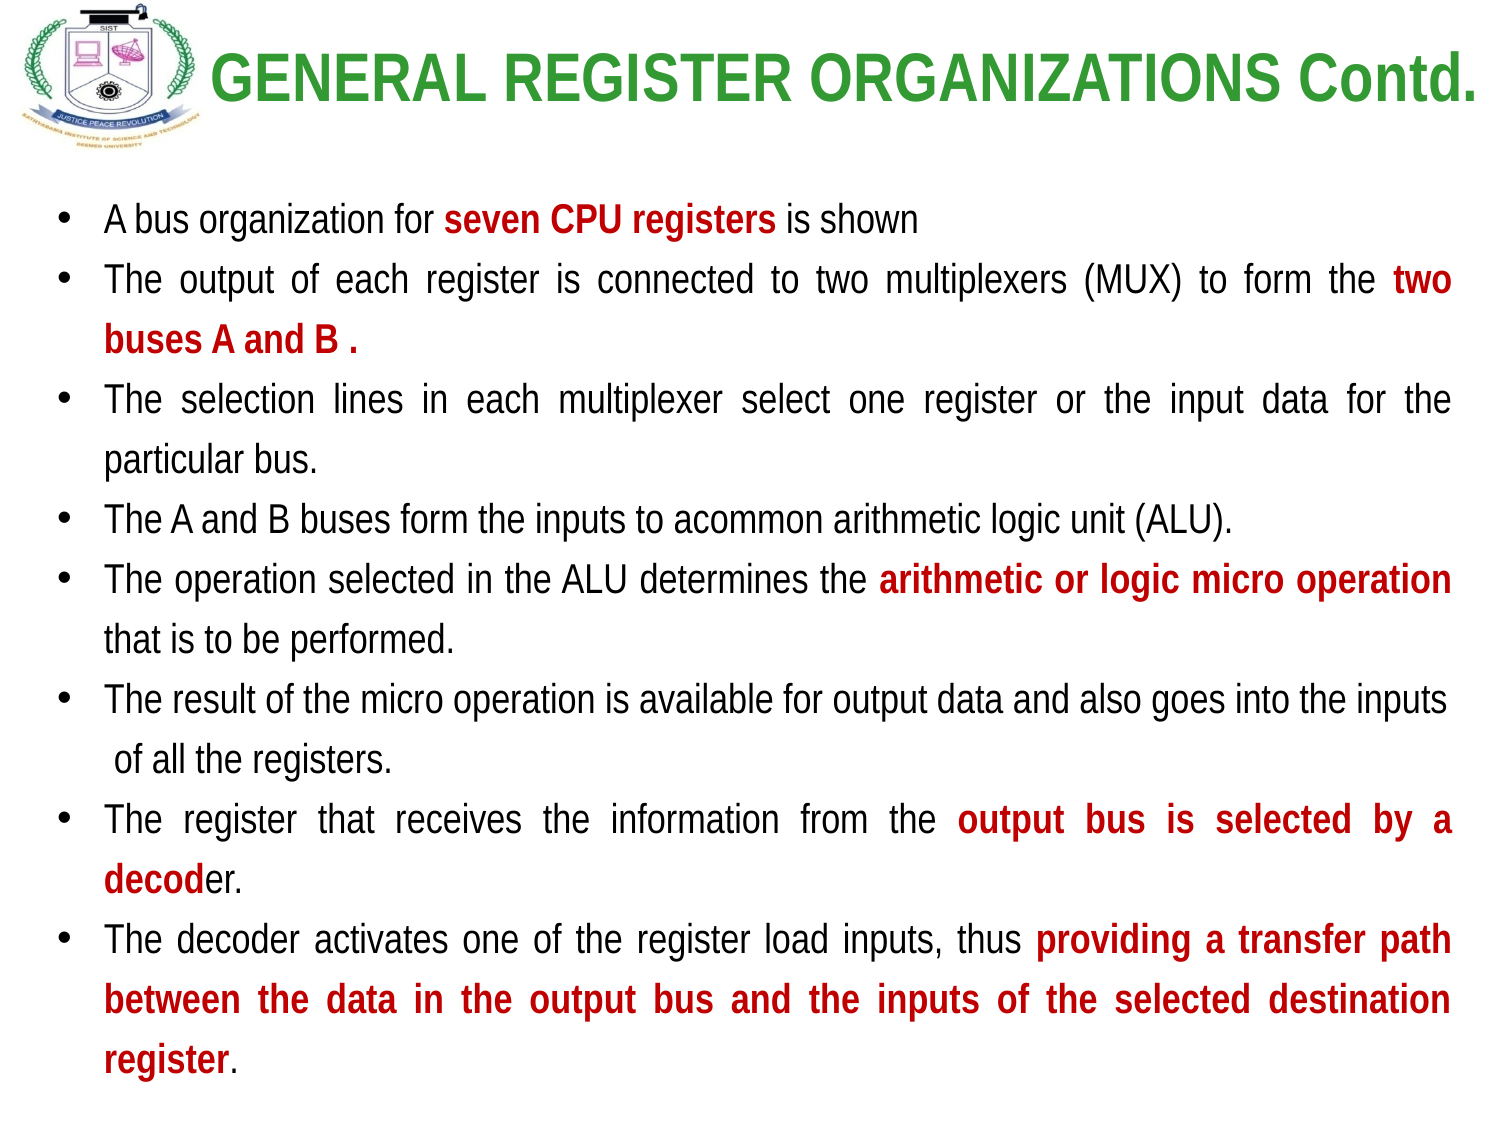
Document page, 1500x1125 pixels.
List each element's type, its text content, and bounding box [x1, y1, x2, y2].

text_box GENERAL REGISTER ORGANIZATIONS Contd. [191, 28, 1500, 136]
picture [0, 0, 220, 163]
text_box A bus organization for seven CPU registers is shown The output of each register is connected to two multiplexers (MUX) to form the two buses A and B . The selection lines in each multiplexer select one register or the input data for the particular bus. The A and B buses form the inputs to acommon arithmetic logic unit (ALU). The operation selected in the ALU determines the arithmetic or logic micro operation that is to be performed. The result of the micro operation is available for output data and also goes into the inputs of all the registers. The register that receives the information from the output bus is selected by a decoder. The decoder activates one of the register load inputs, thus providing a transfer path between the data in the output bus and the inputs of the selected destination register. [42, 174, 1468, 1090]
